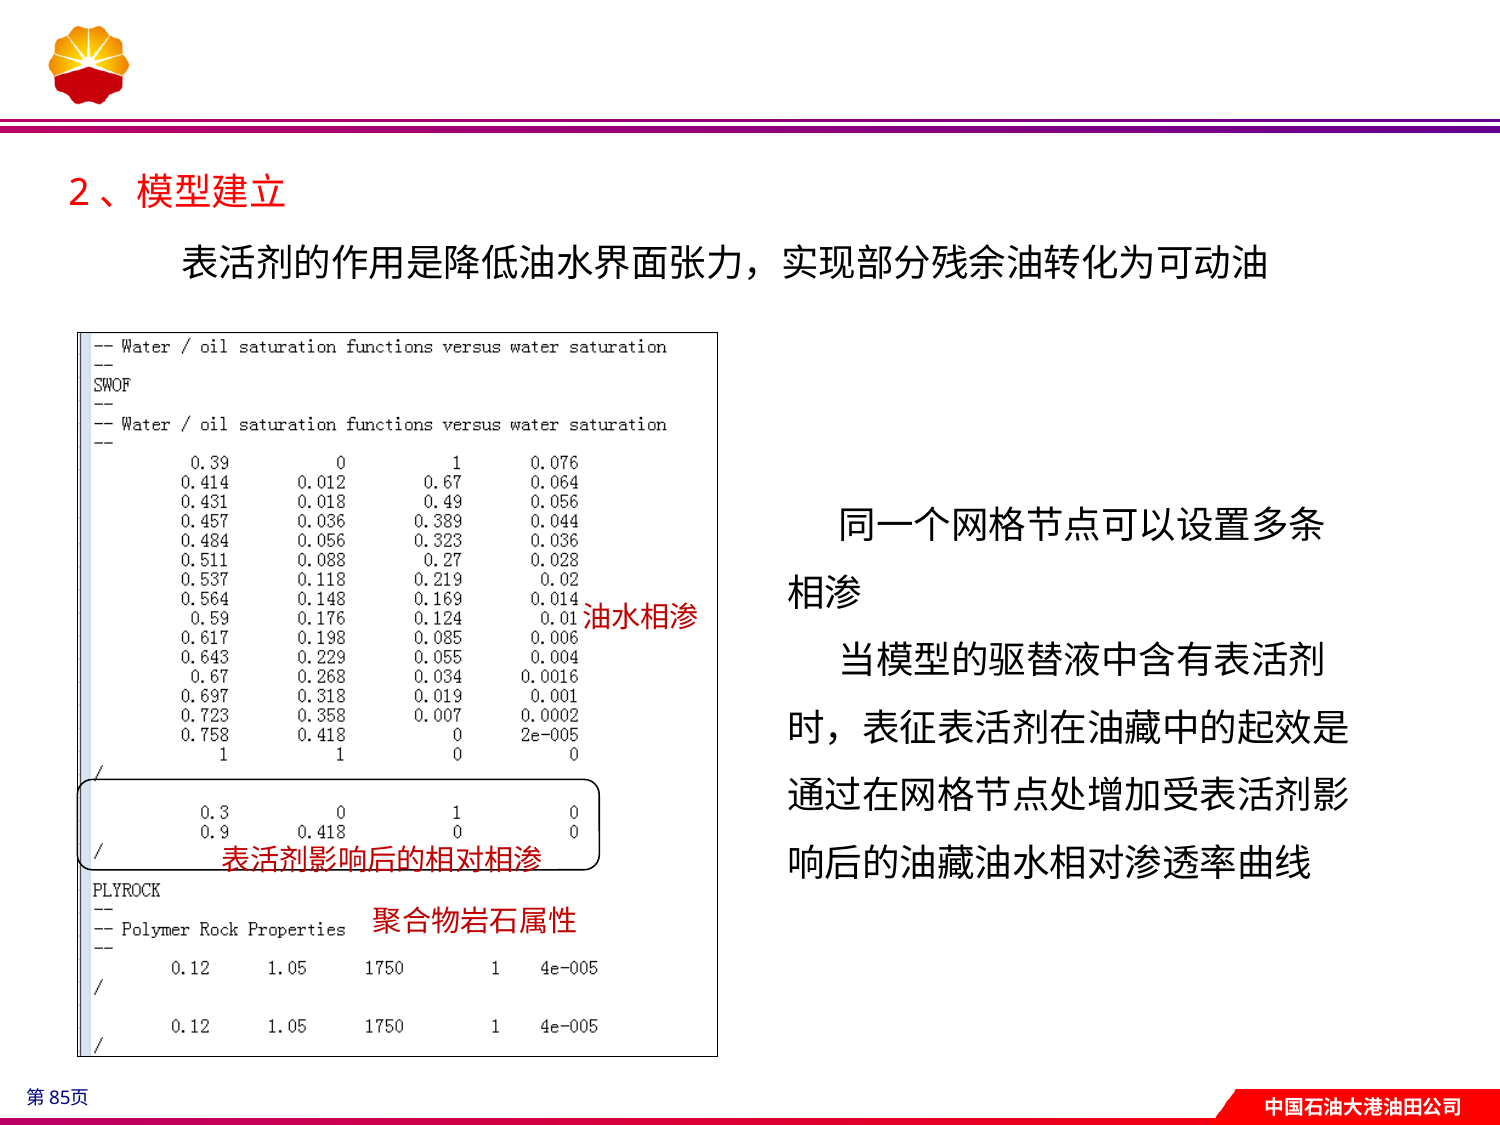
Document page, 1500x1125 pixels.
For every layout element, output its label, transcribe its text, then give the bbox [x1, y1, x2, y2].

picture [39, 25, 134, 114]
text_box 2、模型建立 [53, 160, 1034, 221]
picture [1206, 1088, 1500, 1125]
text_box 同一个网格节点可以设置多条相渗 当模型的驱替液中含有表活剂时，表征表活剂在油藏中的起效是通过在网格节点处增加受表活剂影响后的油藏油水相对渗透率曲线 [772, 471, 1373, 892]
picture [77, 332, 718, 1057]
text_box 表活剂的作用是降低油水界面张力，实现部分残余油转化为可动油 [166, 231, 1475, 292]
